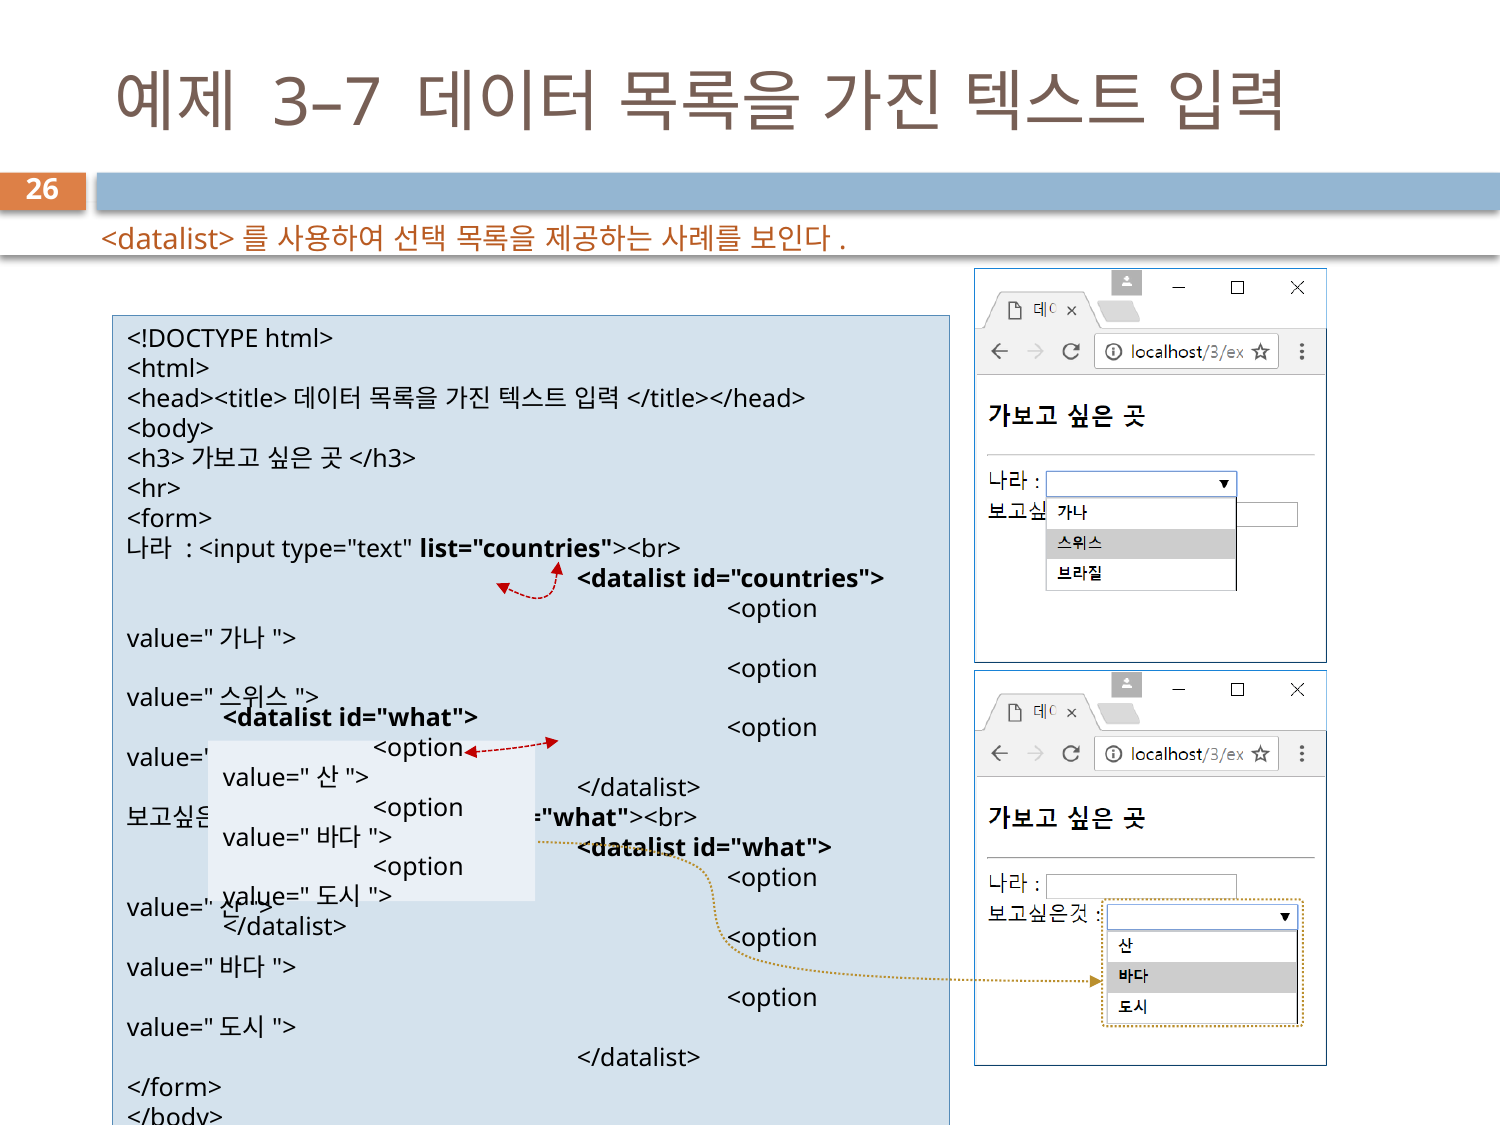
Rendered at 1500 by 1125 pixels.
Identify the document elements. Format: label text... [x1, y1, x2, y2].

text_box <datalist>를 사용하여 선택 목록을 제공하는 사례를 보인다. [85, 212, 1376, 263]
title 예제 3–7 데이터 목록을 가진 텍스트 입력 [99, 37, 1438, 161]
slide_number 26 [0, 170, 87, 211]
picture [974, 670, 1328, 1066]
text_box [464, 736, 559, 758]
picture [974, 268, 1328, 664]
text_box [538, 840, 968, 982]
text_box <!DOCTYPE html> <html> <head><title>데이터 목록을 가진 텍스트 입력</title></head> <body> <h3>가보고 싶은 곳</h3> <hr> <form> 나라 : <input type="text" list="countries"><br> <datalist id="countries"> <option value="가나"> <option value="스위스"> <option value="브라질"> </datalist> 보고싶은것 : <input type="text" list="what"><br> <datalist id="what"> <option value="산"> <option value="바다"> <option value="도시"> </datalist> </form> </body> </html> [112, 315, 950, 1125]
text_box [496, 561, 563, 600]
text_box <datalist id="what"> <option value="산"> <option value="바다"> <option value="도시"> </datalist> [207, 739, 537, 903]
